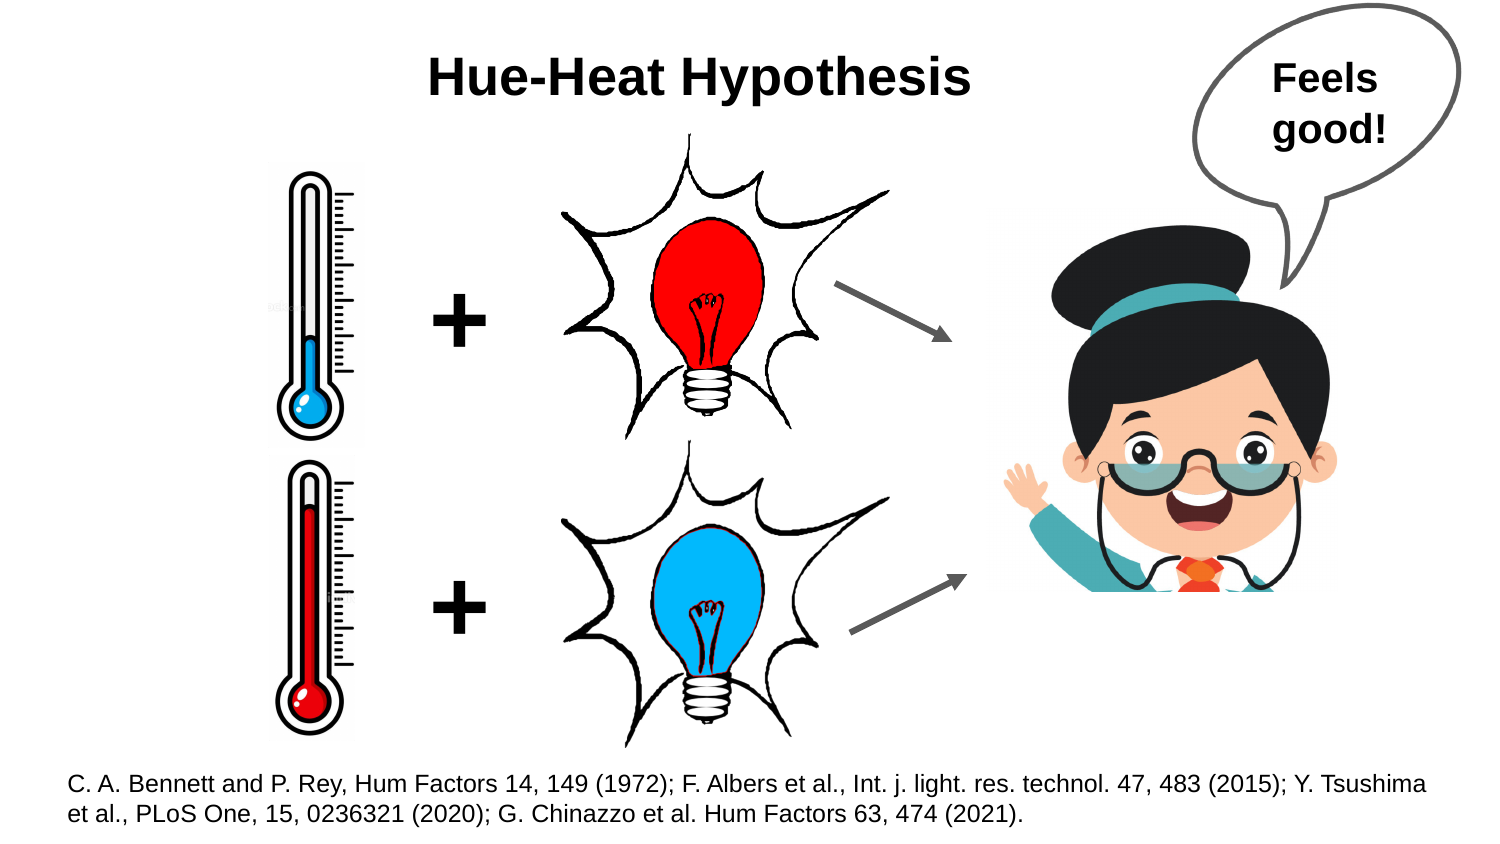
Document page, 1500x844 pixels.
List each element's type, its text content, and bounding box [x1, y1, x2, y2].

text_box C. A. Bennett and P. Rey, Hum Factors 14, 149 (1972); F. Albers et al., Int. j. light. res. technol. 47, 483 (2015); Y. Tsushima et al., PLoS One, 15, 0236321 (2020); G. Chinazzo et al. Hum Factors 63, 474 (2021). [52, 752, 1447, 843]
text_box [849, 573, 968, 633]
picture [986, 0, 1500, 592]
picture [268, 162, 365, 448]
text_box + [414, 236, 511, 392]
text_box Hue-Heat Hypothesis [412, 26, 1062, 122]
text_box + [414, 523, 511, 679]
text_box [834, 282, 953, 343]
picture [269, 455, 355, 741]
picture [560, 132, 891, 748]
